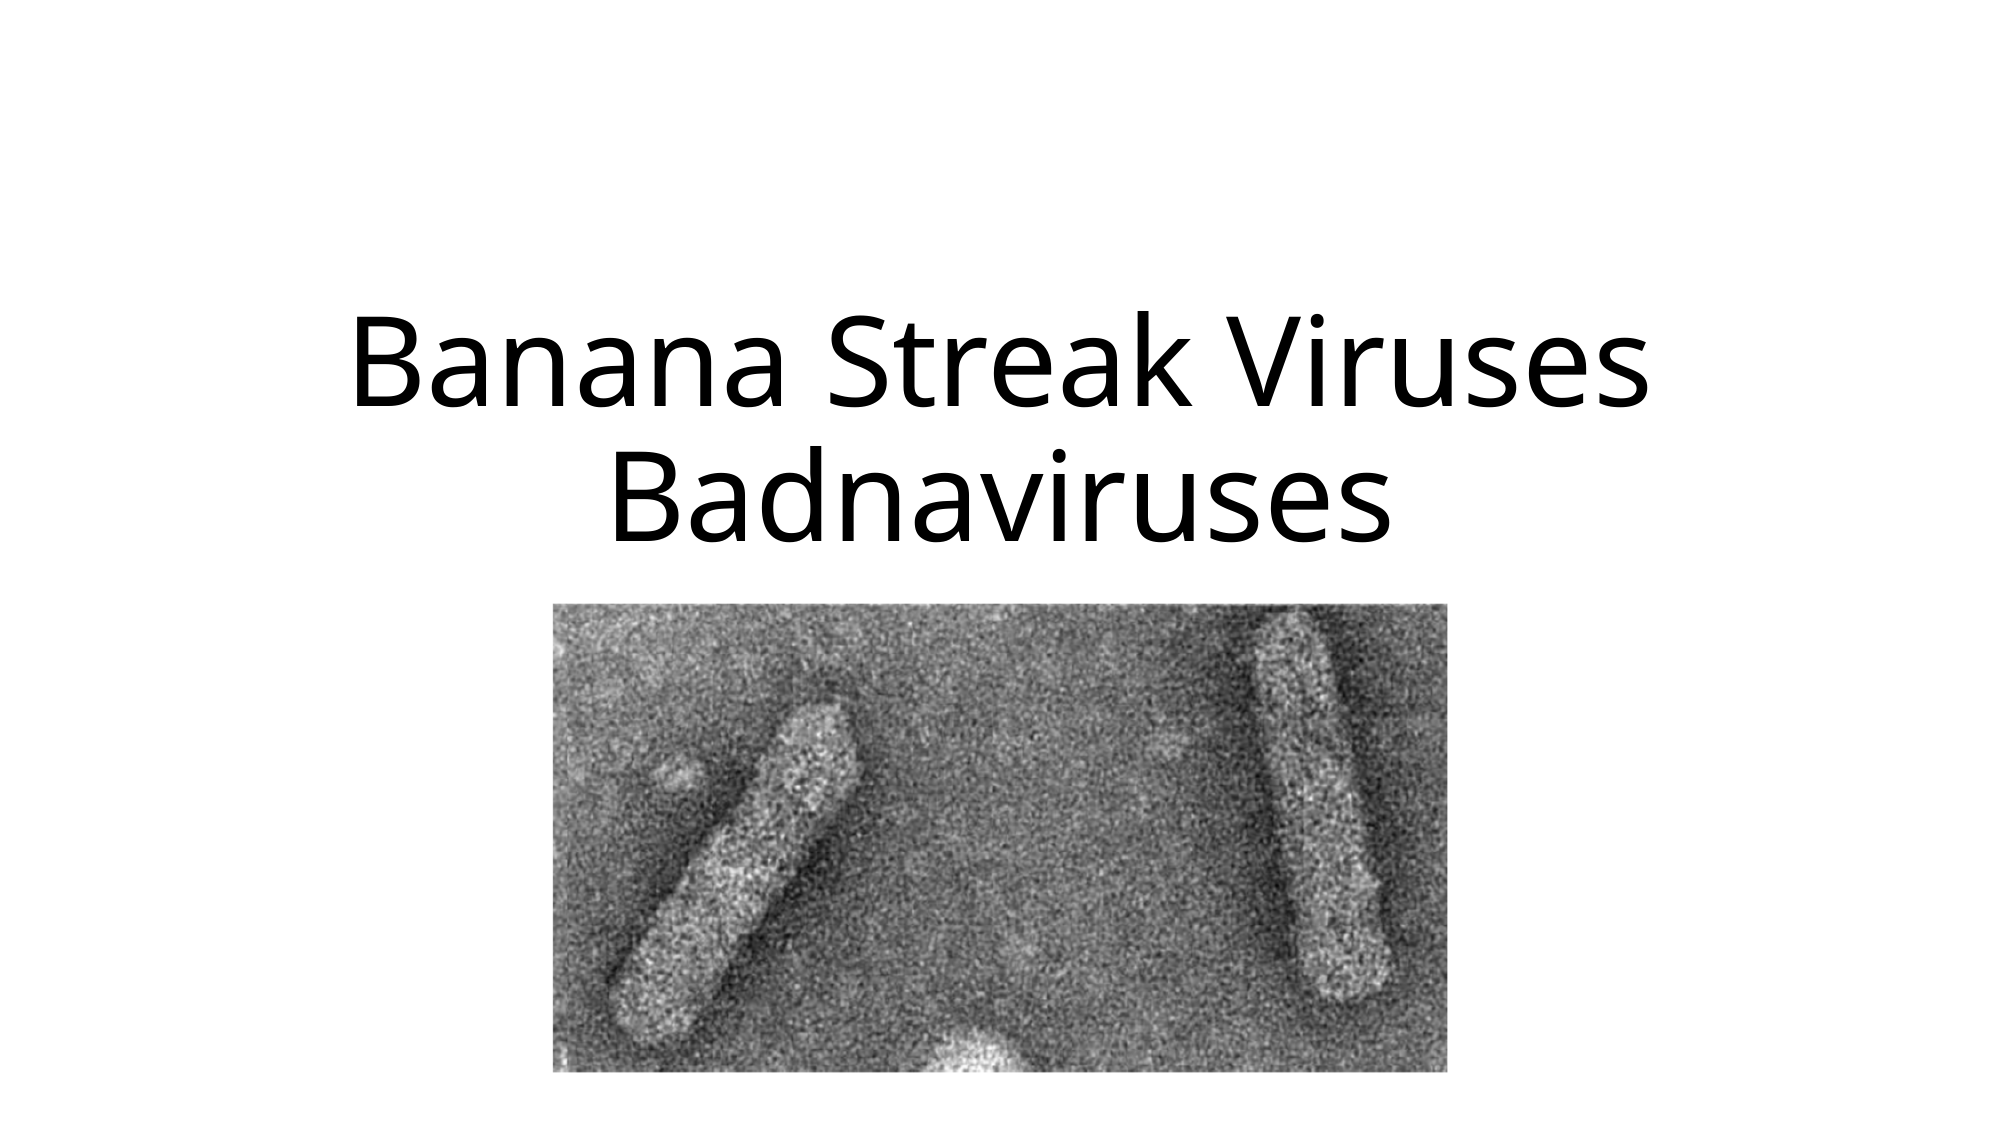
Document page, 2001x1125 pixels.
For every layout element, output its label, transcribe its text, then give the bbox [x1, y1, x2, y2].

picture [545, 596, 1455, 1082]
title Banana Streak Viruses Badnaviruses [249, 184, 1750, 576]
